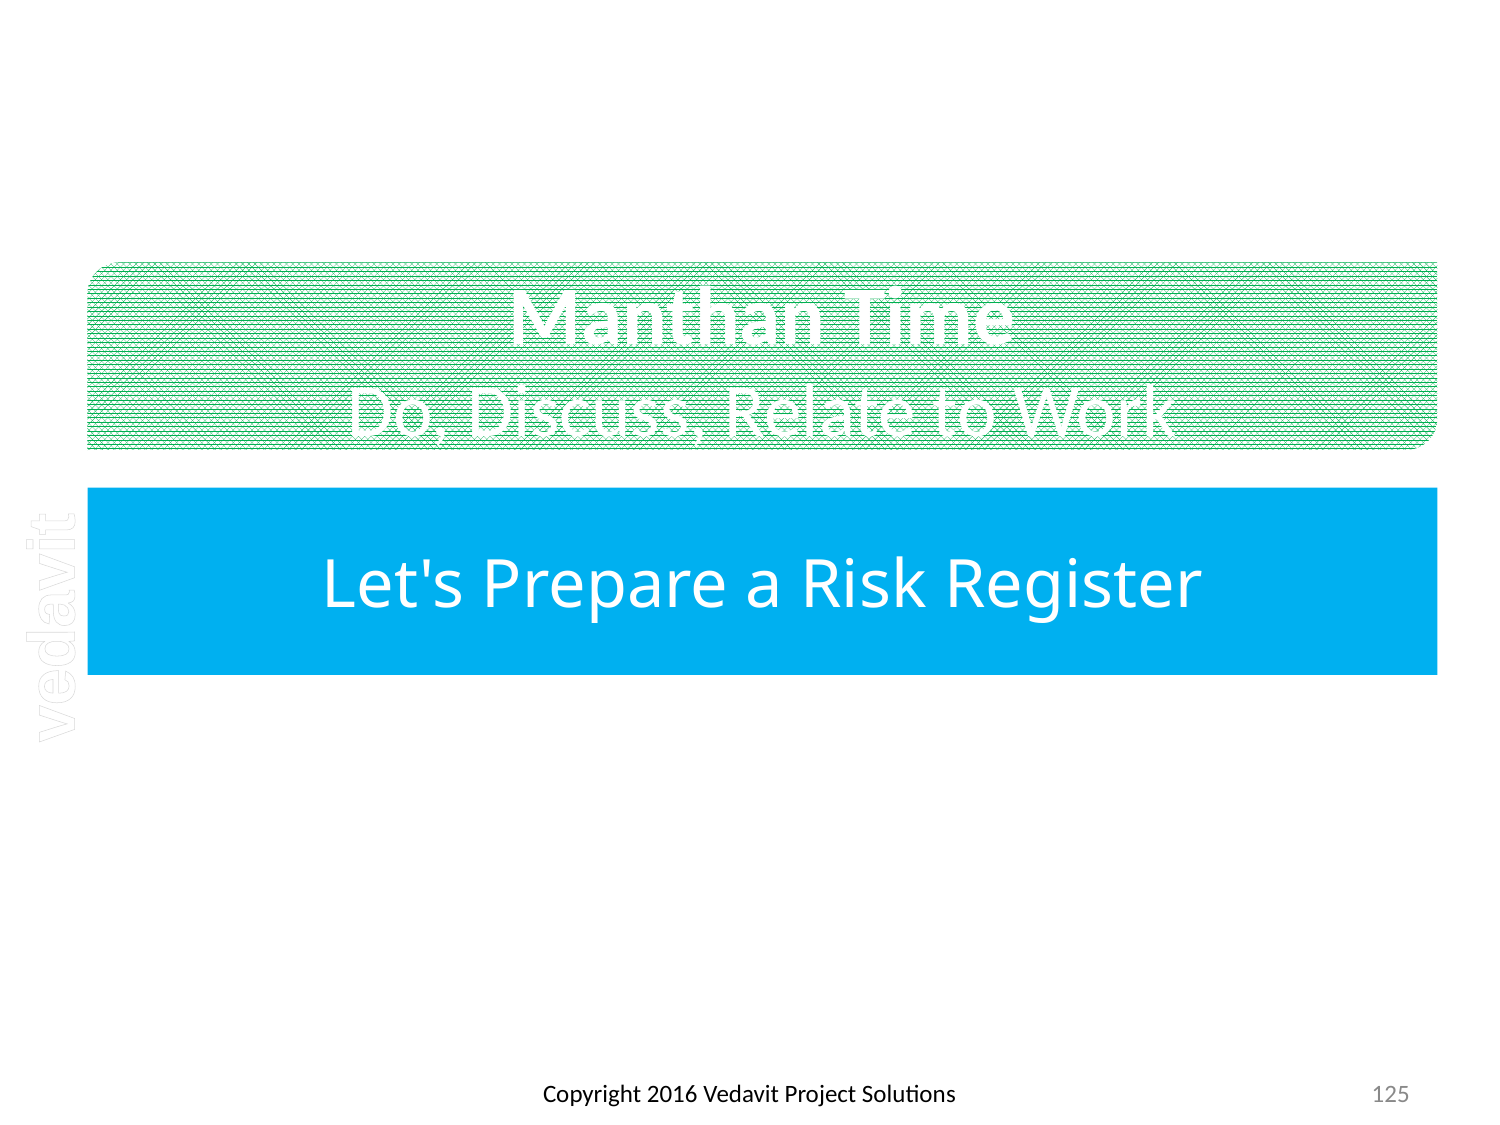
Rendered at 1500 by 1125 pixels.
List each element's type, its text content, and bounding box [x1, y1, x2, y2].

footer Copyright 2016 Vedavit Project Solutions [512, 1062, 988, 1123]
slide_number 125 [1074, 1062, 1425, 1123]
title Let's Prepare a Risk Register [87, 487, 1438, 675]
